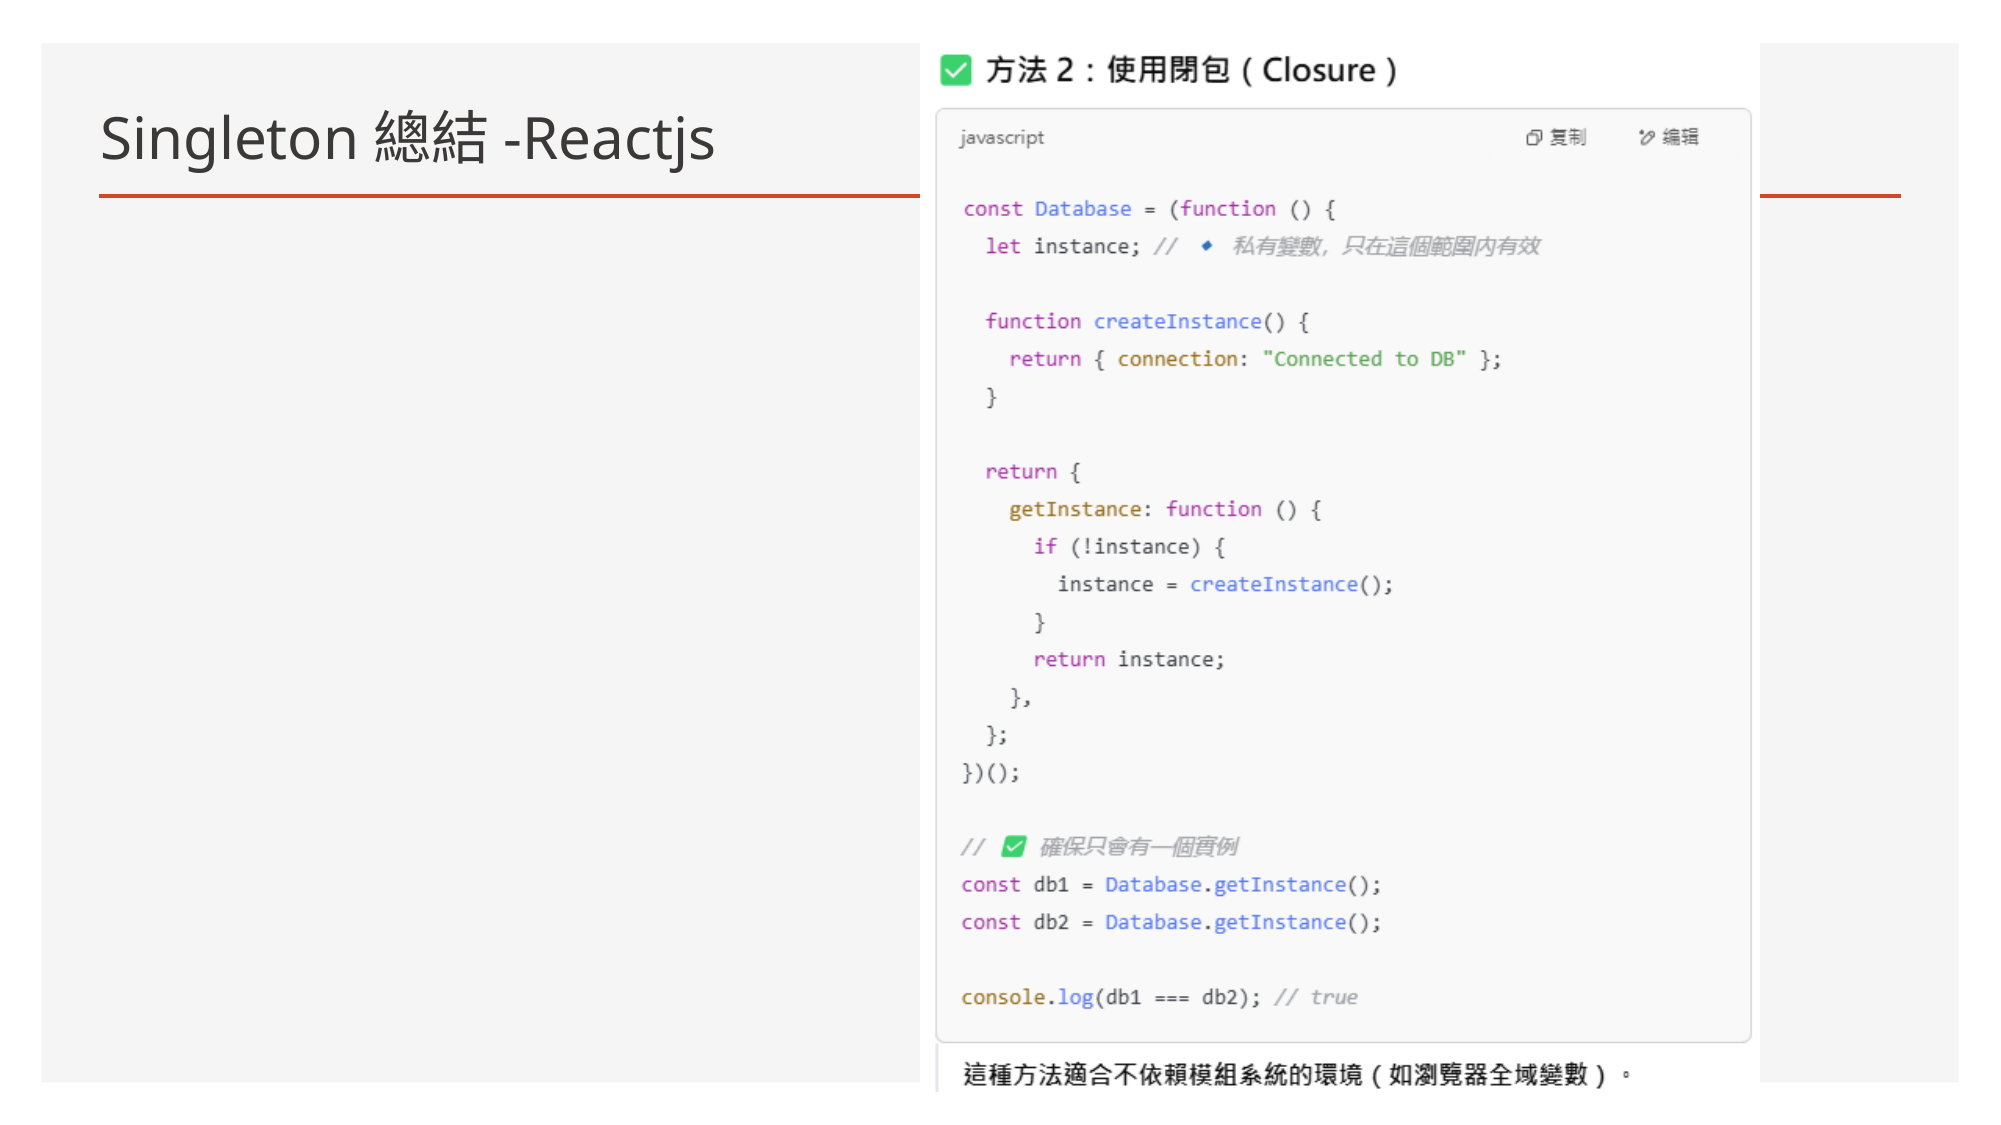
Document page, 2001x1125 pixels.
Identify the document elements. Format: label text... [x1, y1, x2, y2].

title Singleton總結-Reactjs [85, 73, 920, 179]
picture [920, 33, 1760, 1092]
